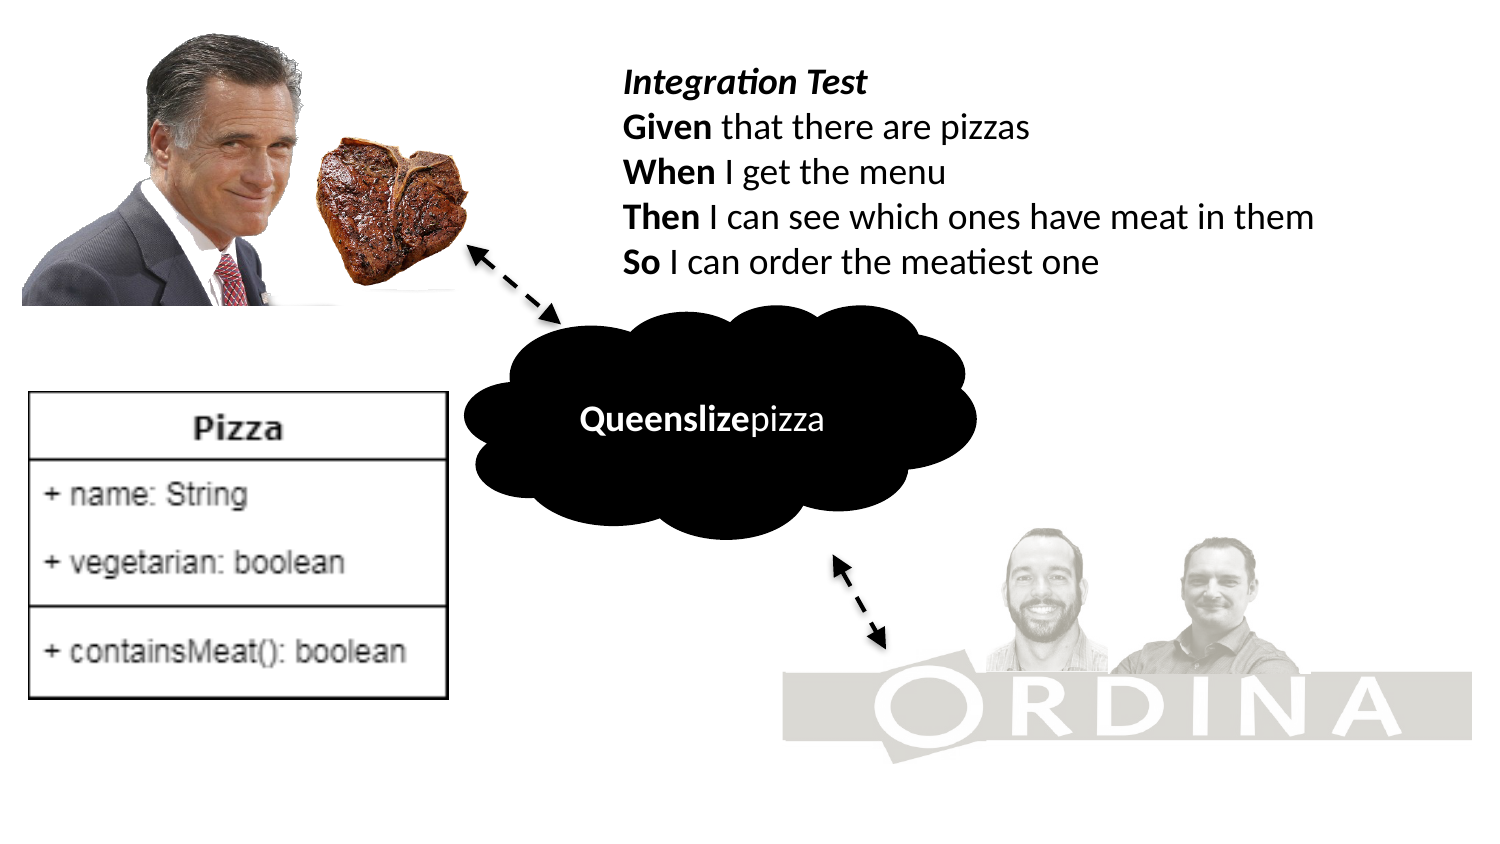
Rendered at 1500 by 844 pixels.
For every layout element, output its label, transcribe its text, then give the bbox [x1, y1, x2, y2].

text_box Queenslizepizza [463, 305, 977, 540]
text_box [832, 554, 887, 650]
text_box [466, 244, 562, 325]
text_box Integration Test Given that there are pizzas When I get the menu Then I can see which ones have meat in them So I can order the meatiest one [608, 49, 1424, 290]
picture [28, 391, 450, 701]
picture [782, 516, 1473, 764]
picture [22, 31, 482, 307]
